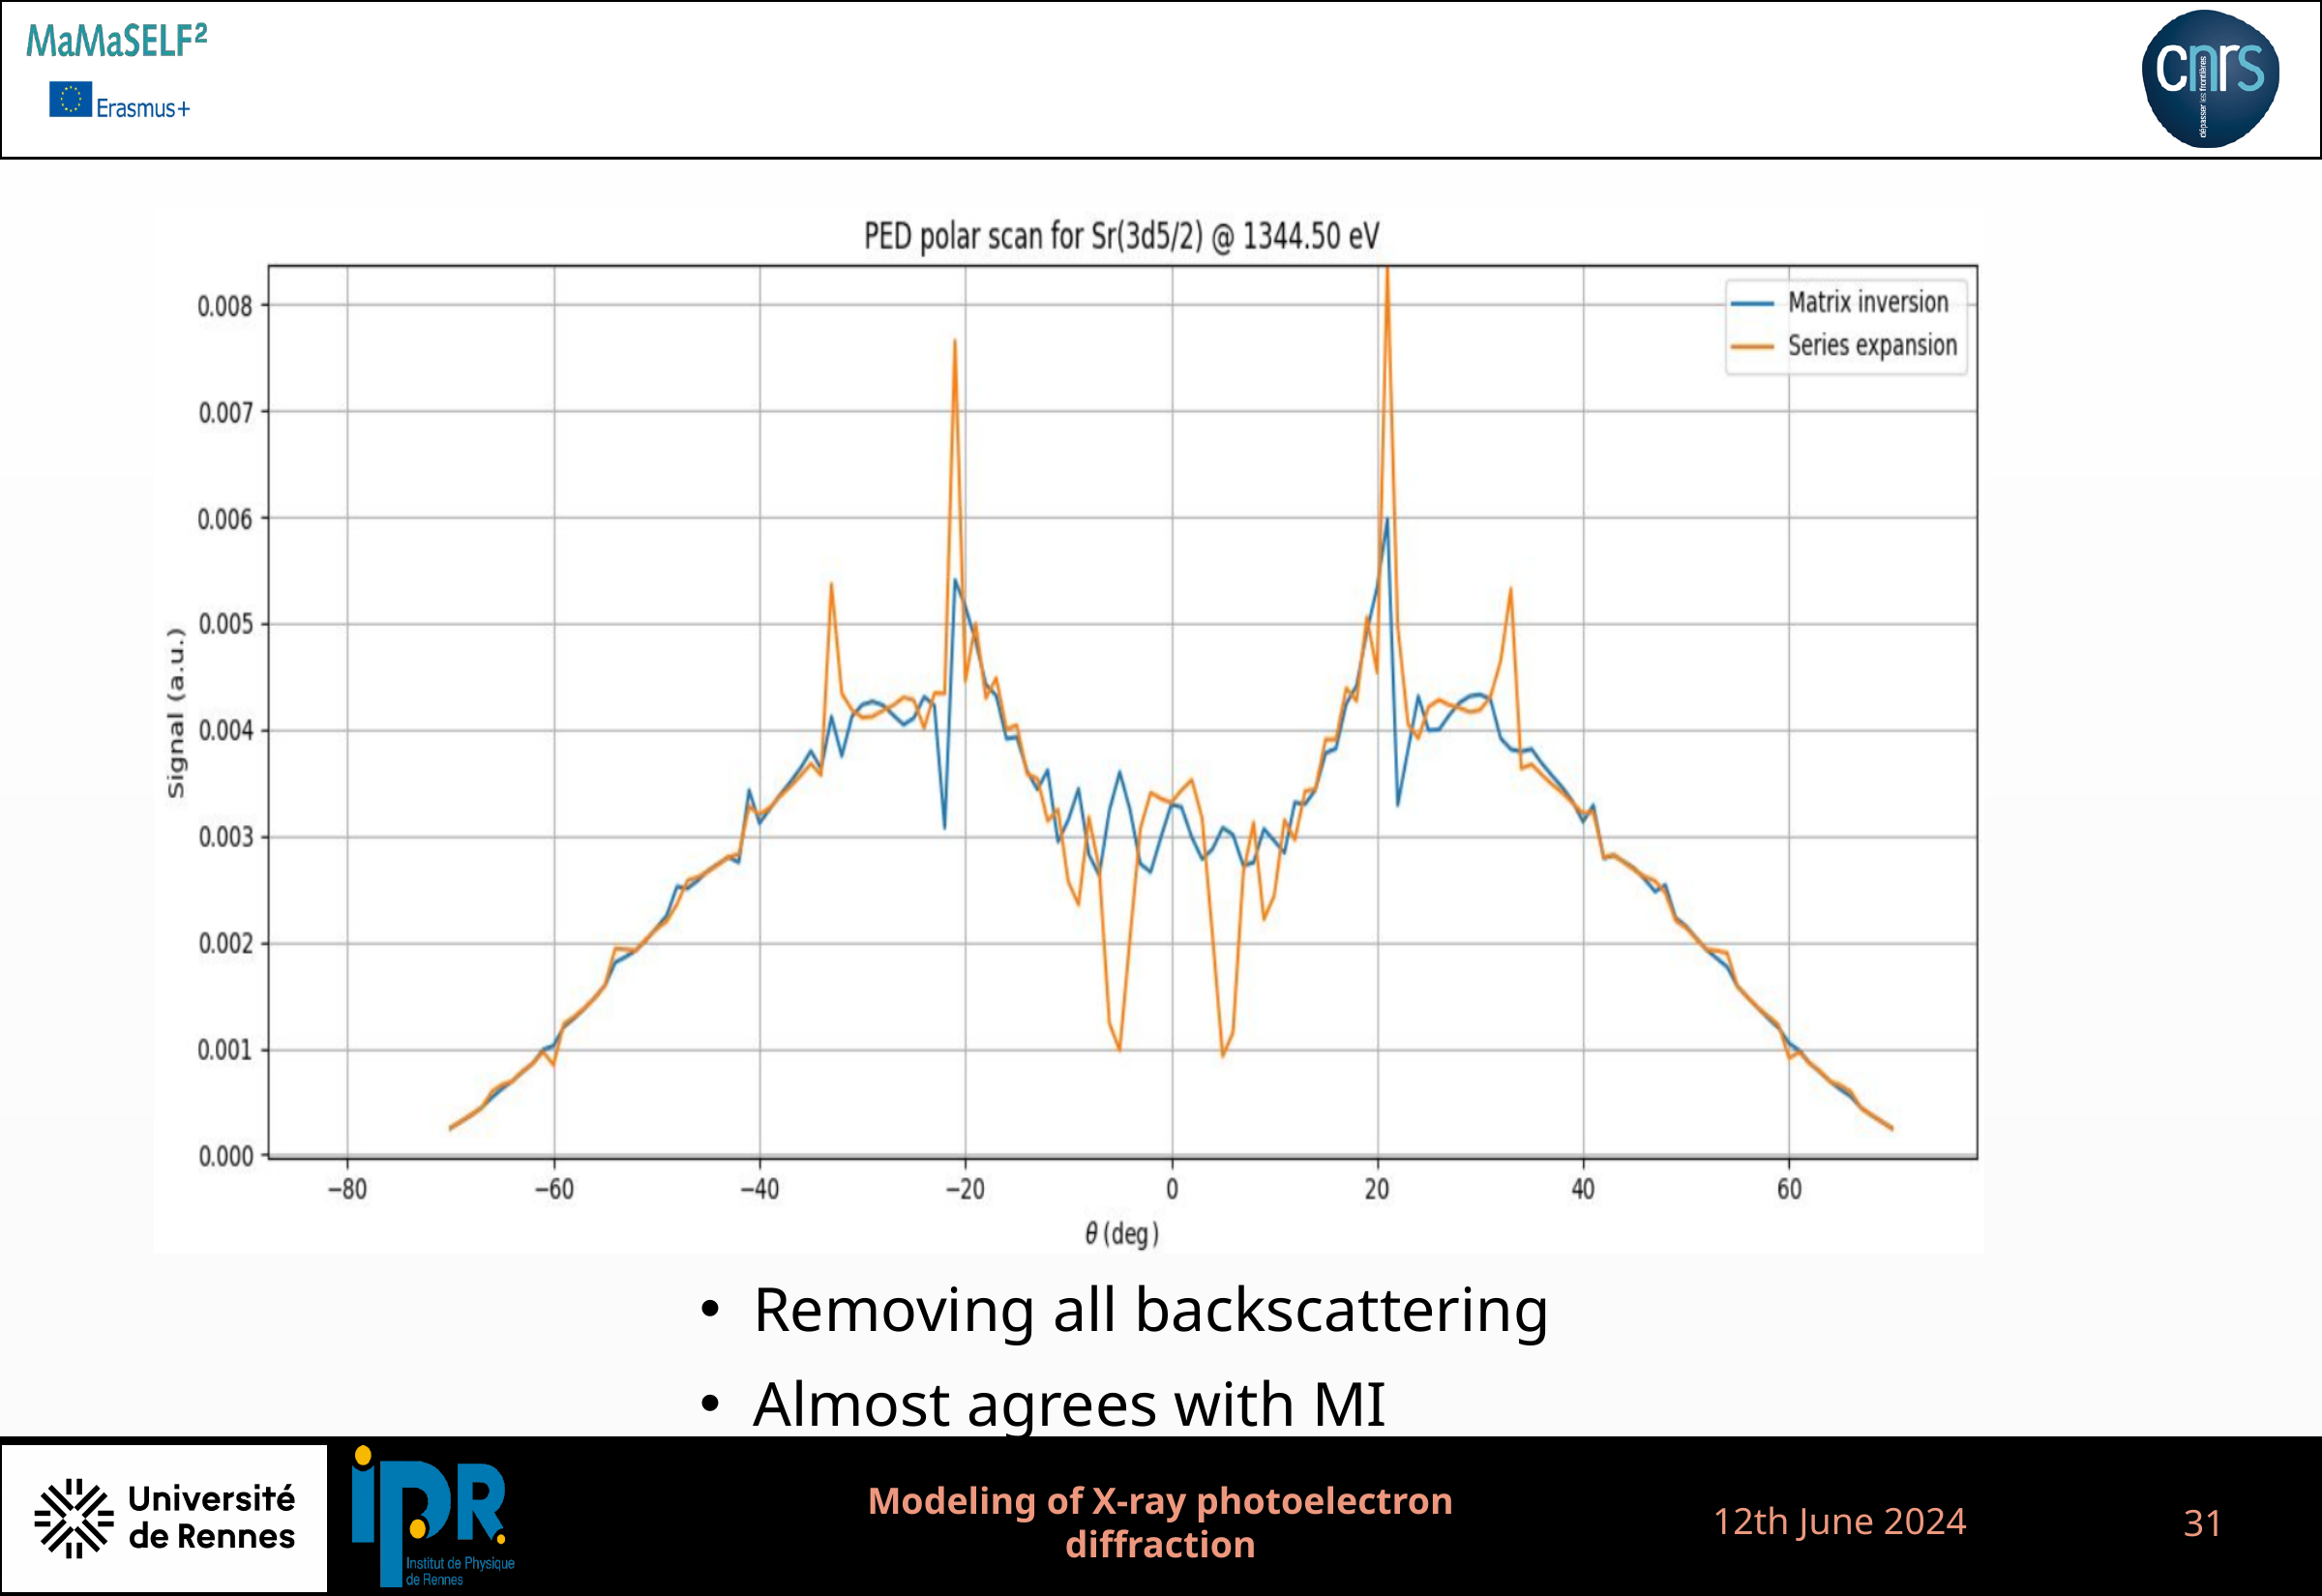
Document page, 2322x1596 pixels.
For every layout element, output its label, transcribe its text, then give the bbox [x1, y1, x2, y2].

slide_number 31 [2162, 1482, 2240, 1568]
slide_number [1698, 1477, 2017, 1563]
picture [153, 208, 1985, 1254]
picture [24, 13, 211, 127]
picture [352, 1445, 515, 1592]
picture [2, 1445, 327, 1592]
list Removing all backscattering Almost agrees with MI [685, 1271, 1671, 1596]
picture [2142, 10, 2279, 148]
